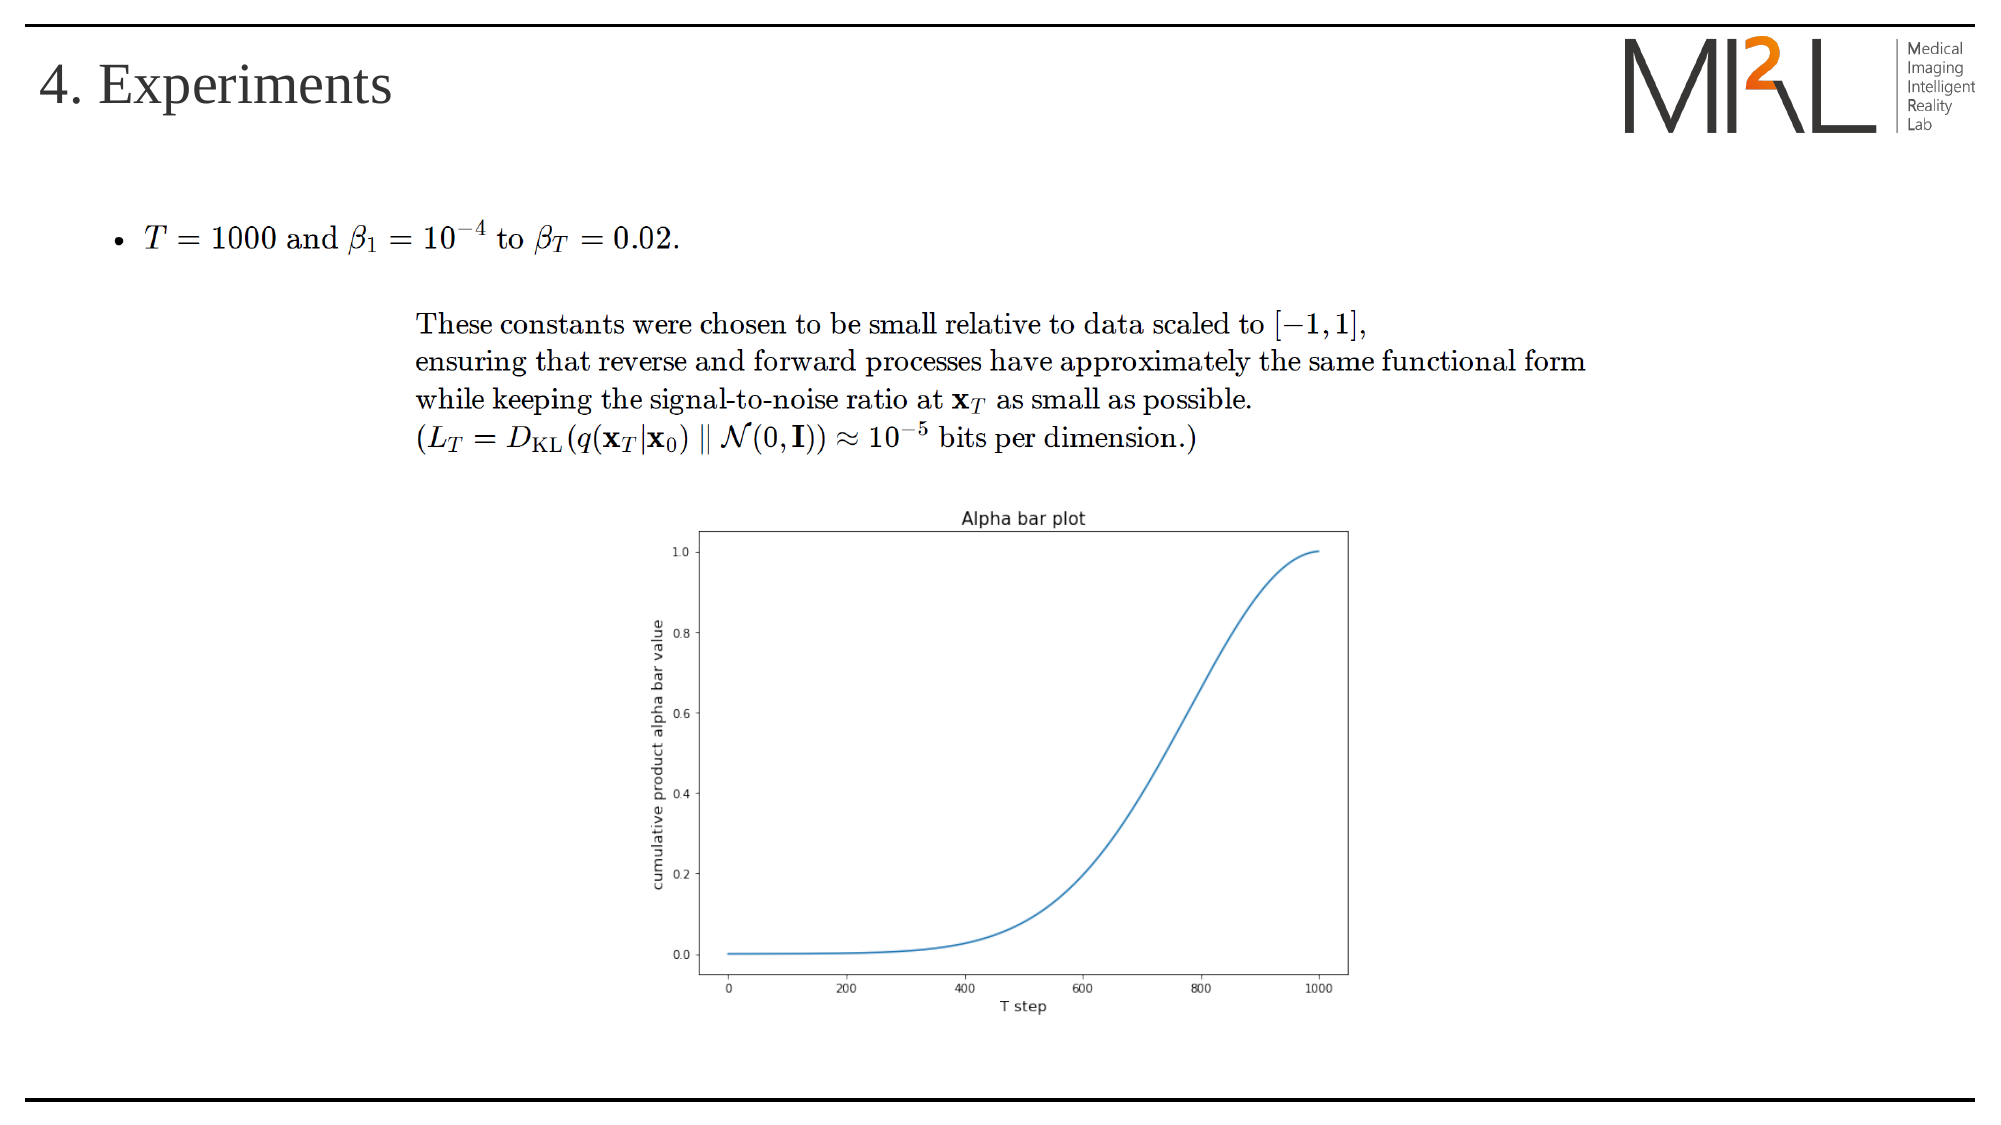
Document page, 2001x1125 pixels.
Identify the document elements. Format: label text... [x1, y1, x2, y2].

picture [102, 214, 689, 263]
text_box 4. Experiments [24, 38, 1582, 123]
picture [1625, 36, 1976, 133]
picture [644, 503, 1356, 1022]
picture [406, 302, 1594, 463]
